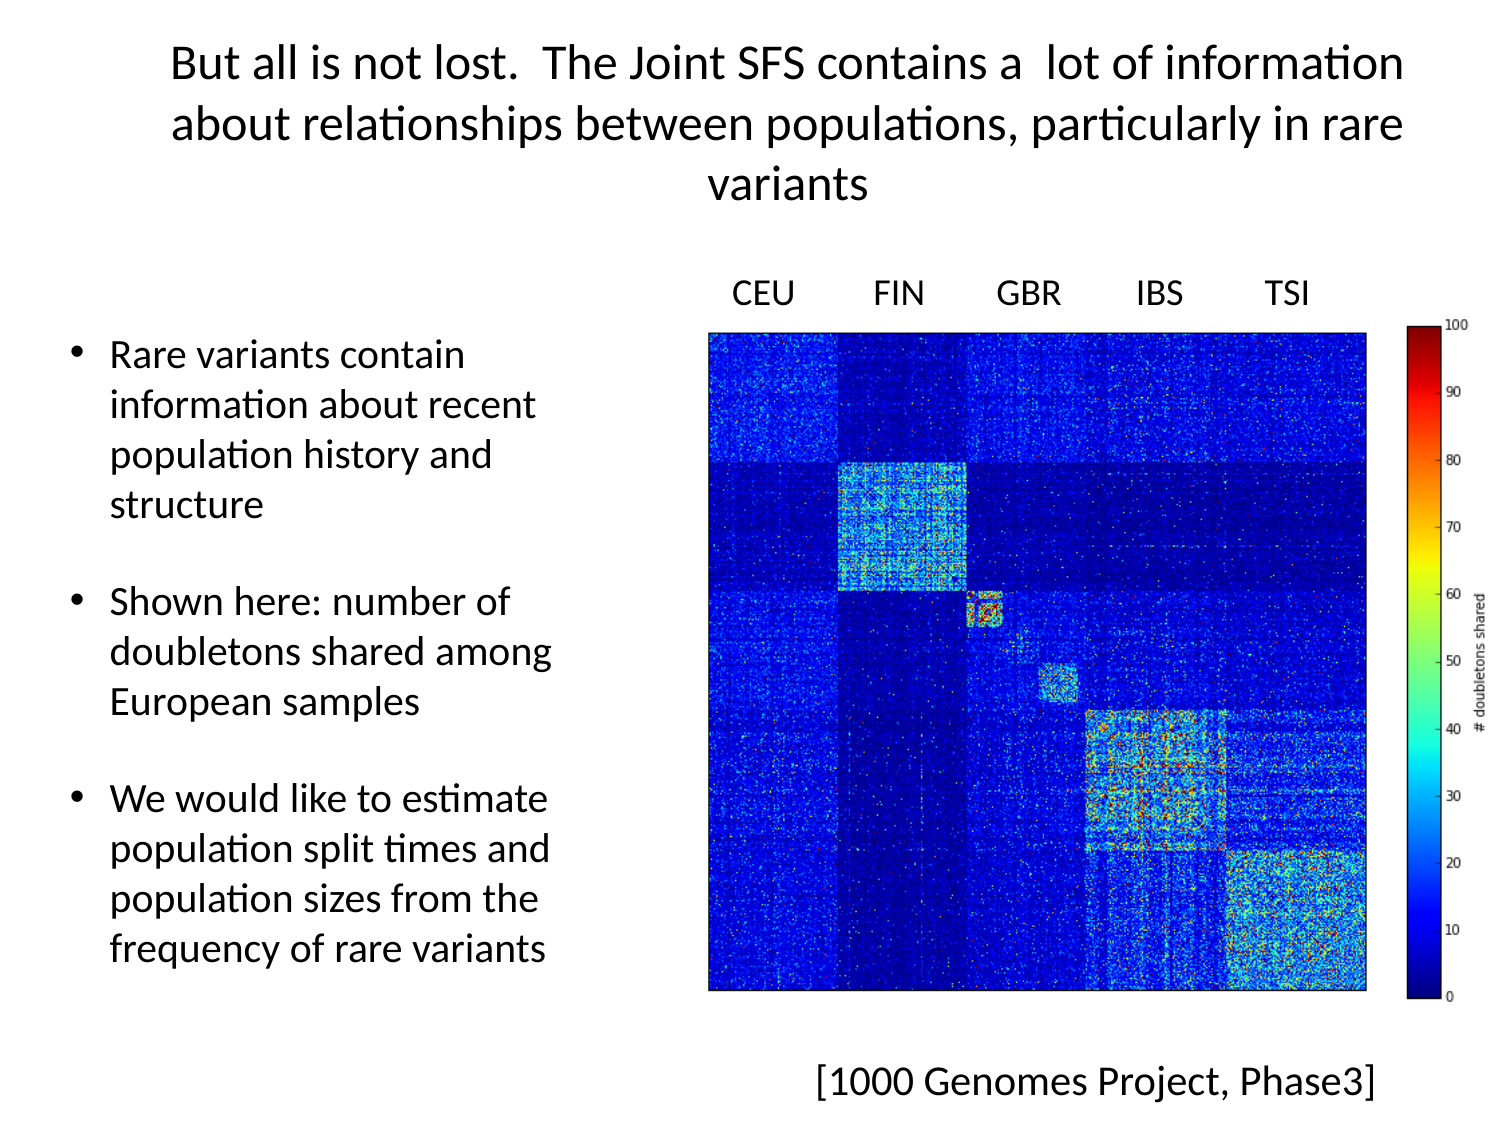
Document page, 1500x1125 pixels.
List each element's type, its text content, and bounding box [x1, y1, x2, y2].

list Rare variants contain information about recent population history and structure Shown here: number of doubletons shared among European samples We would like to estimate population split times and population sizes from the frequency of rare variants [55, 319, 641, 1071]
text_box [725, 260, 1317, 308]
text_box [1000 Genomes Project, Phase3] [809, 1047, 1383, 1110]
picture [699, 310, 1499, 1015]
title But all is not lost. The Joint SFS contains a lot of information about relationships between populations, particularly in rare variants [109, 21, 1467, 218]
